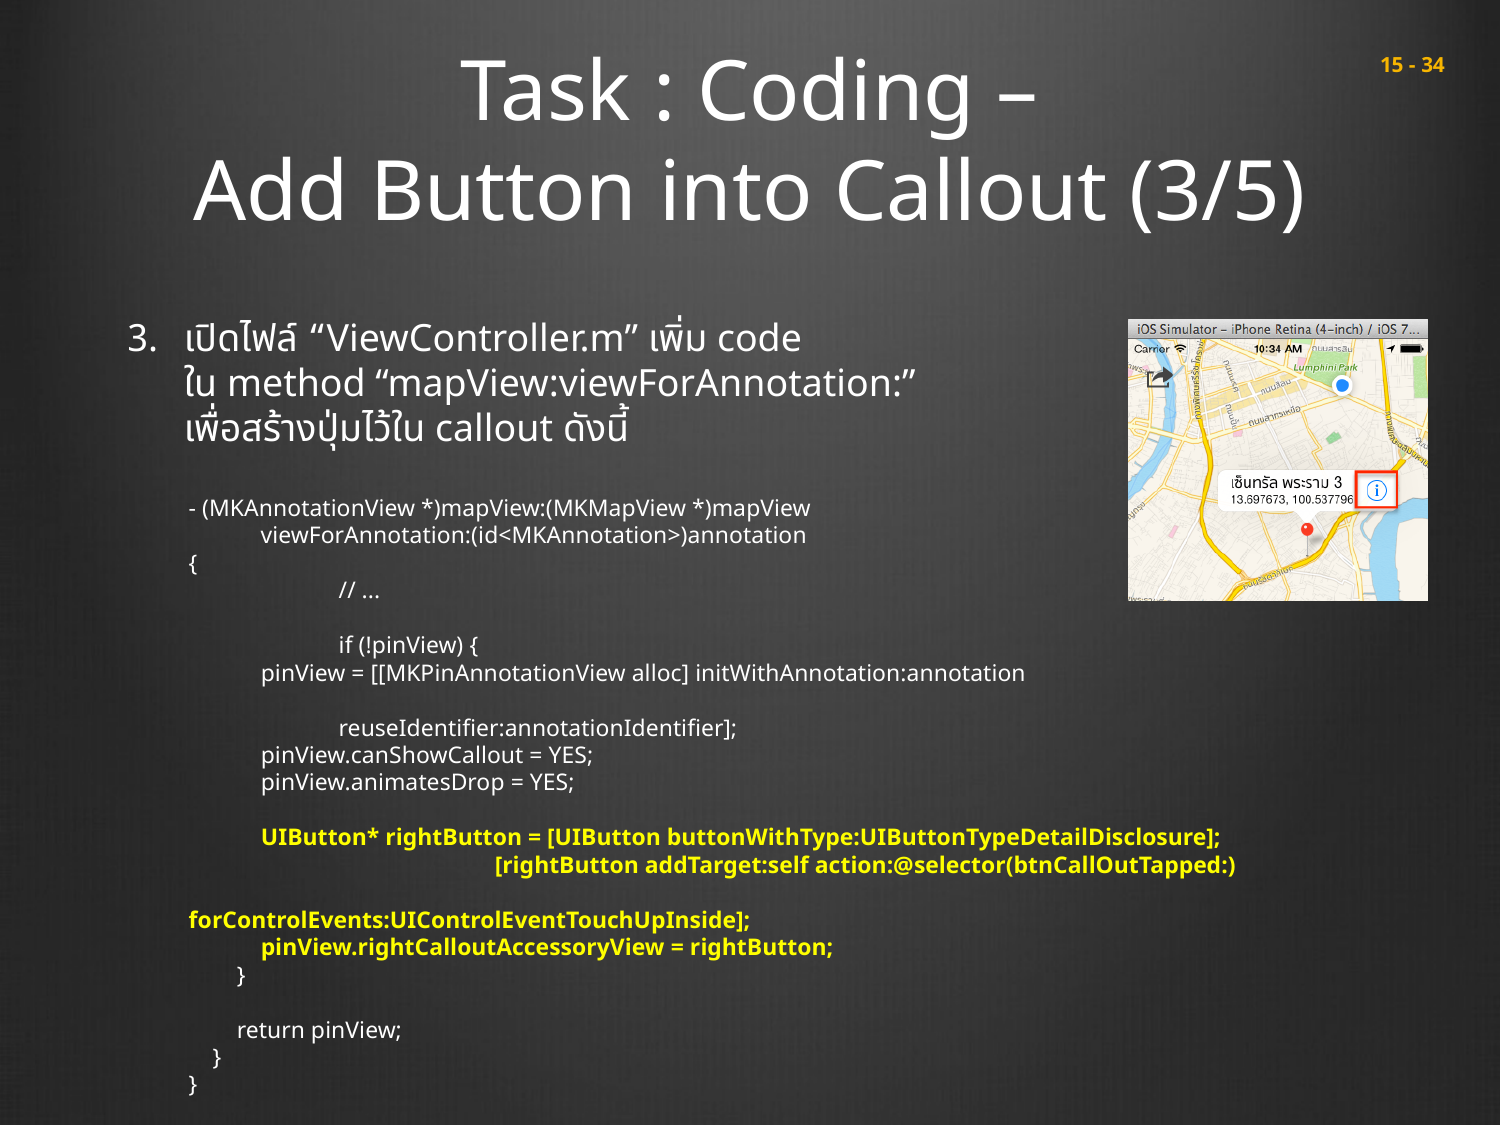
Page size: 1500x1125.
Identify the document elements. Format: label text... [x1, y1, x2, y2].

picture [1128, 319, 1428, 601]
text_box - (MKAnnotationView *)mapView:(MKMapView *)mapView viewForAnnotation:(id<MKAnnotation>)annotation { // ... if (!pinView) { pinView = [[MKPinAnnotationView alloc] initWithAnnotation:annotation reuseIdentifier:annotationIdentifier]; pinView.canShowCallout = YES; pinView.animatesDrop = YES; UIButton* rightButton = [UIButton buttonWithType:UIButtonTypeDetailDisclosure]; [rightButton addTarget:self action:@selector(btnCallOutTapped:) forControlEvents:UIControlEventTouchUpInside]; pinView.rightCalloutAccessoryView = rightButton; } return pinView; } } [174, 486, 1500, 1105]
title Task : Coding – Add Button into Callout (3/5) [112, 19, 1388, 255]
text_box 15 - 34 [1306, 43, 1460, 86]
list เปิดไฟล์ “ViewController.m” เพิ่ม code ใน method “mapView:viewForAnnotation:” เพื่อสร้างปุ่มไว้ใน callout ดังนี้ [112, 306, 1388, 1005]
